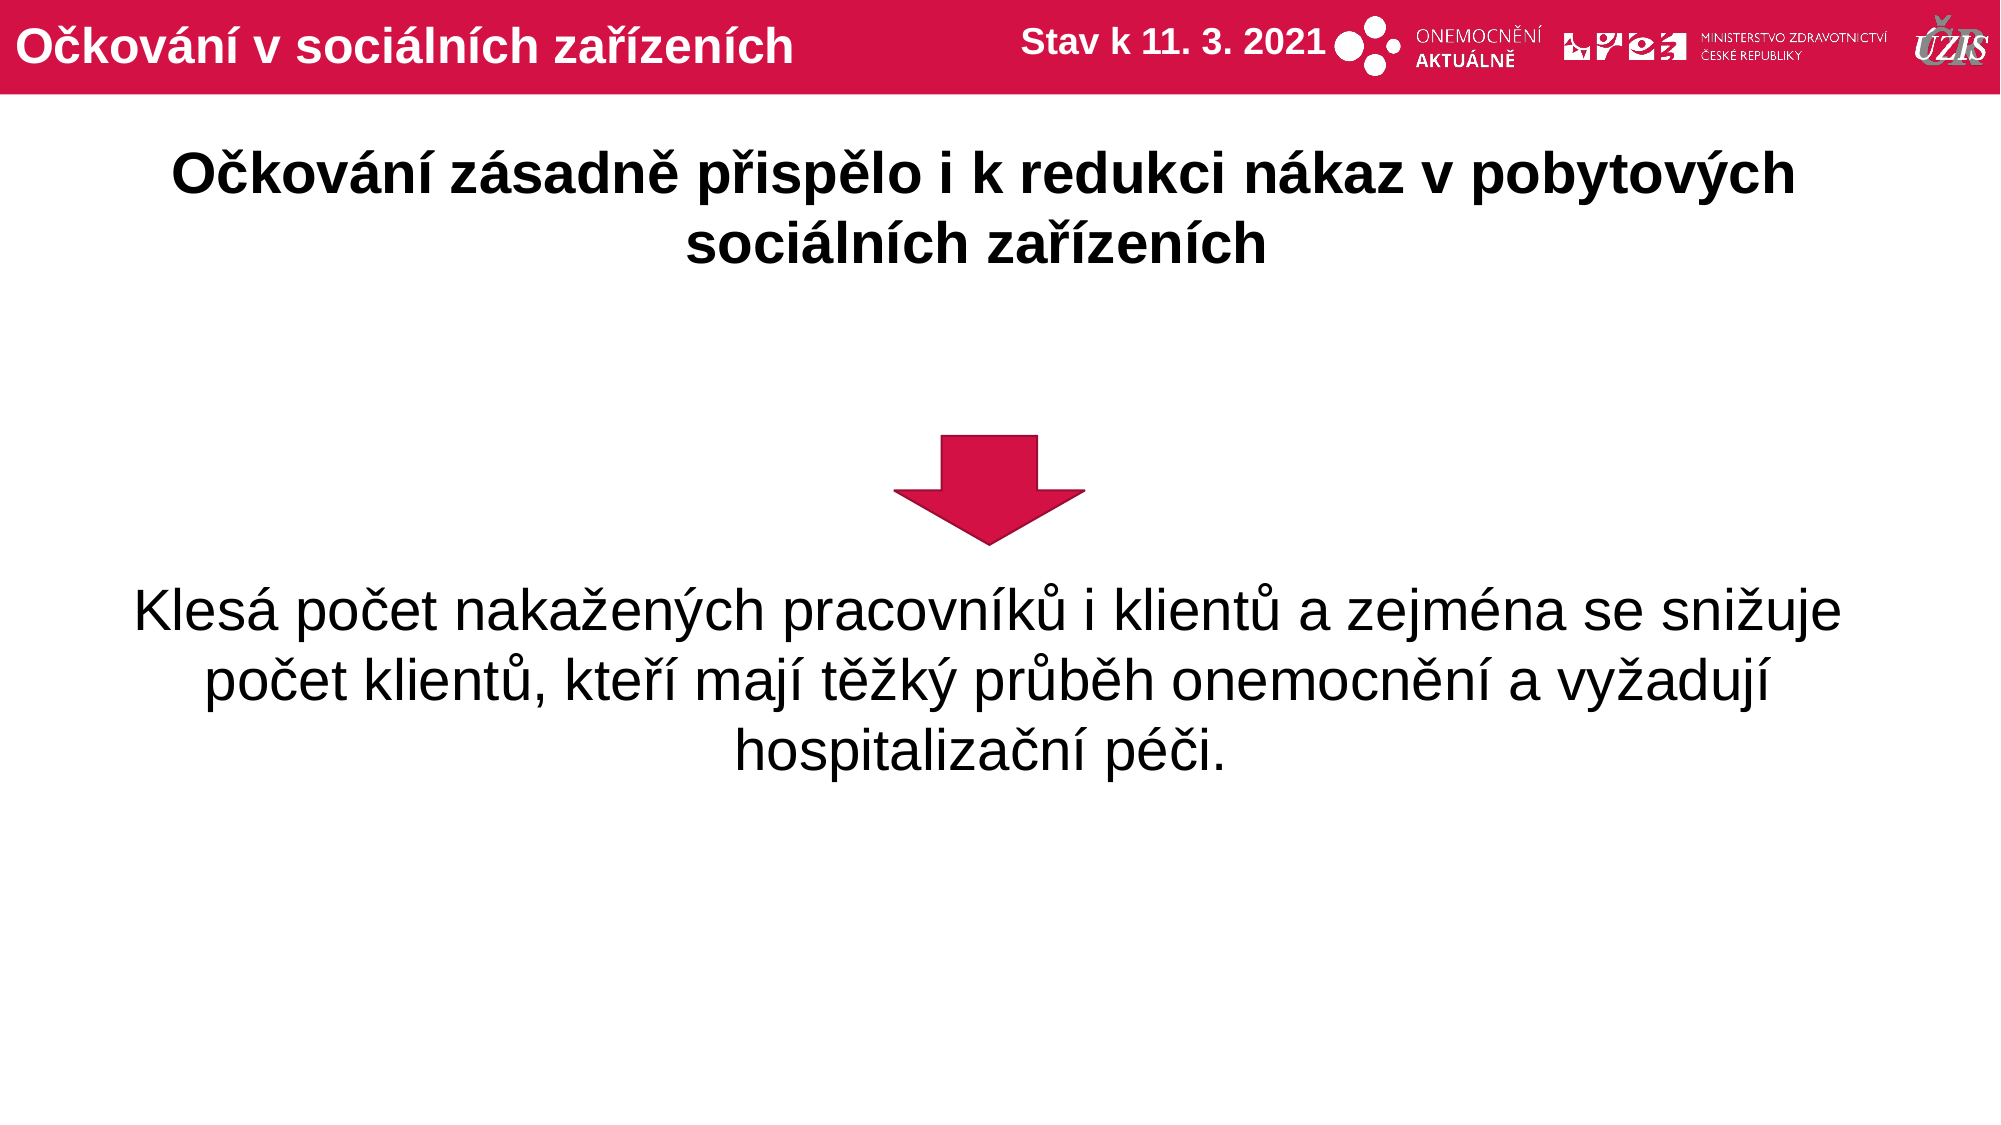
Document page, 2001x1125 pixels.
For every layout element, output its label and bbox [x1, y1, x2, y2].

text_box [1005, 9, 1450, 70]
picture [1915, 15, 1989, 66]
title [0, 0, 1220, 95]
text_box [893, 434, 1086, 547]
text_box [67, 127, 1903, 283]
text_box [46, 564, 1933, 790]
picture [1334, 16, 1542, 76]
picture [1563, 31, 1888, 60]
